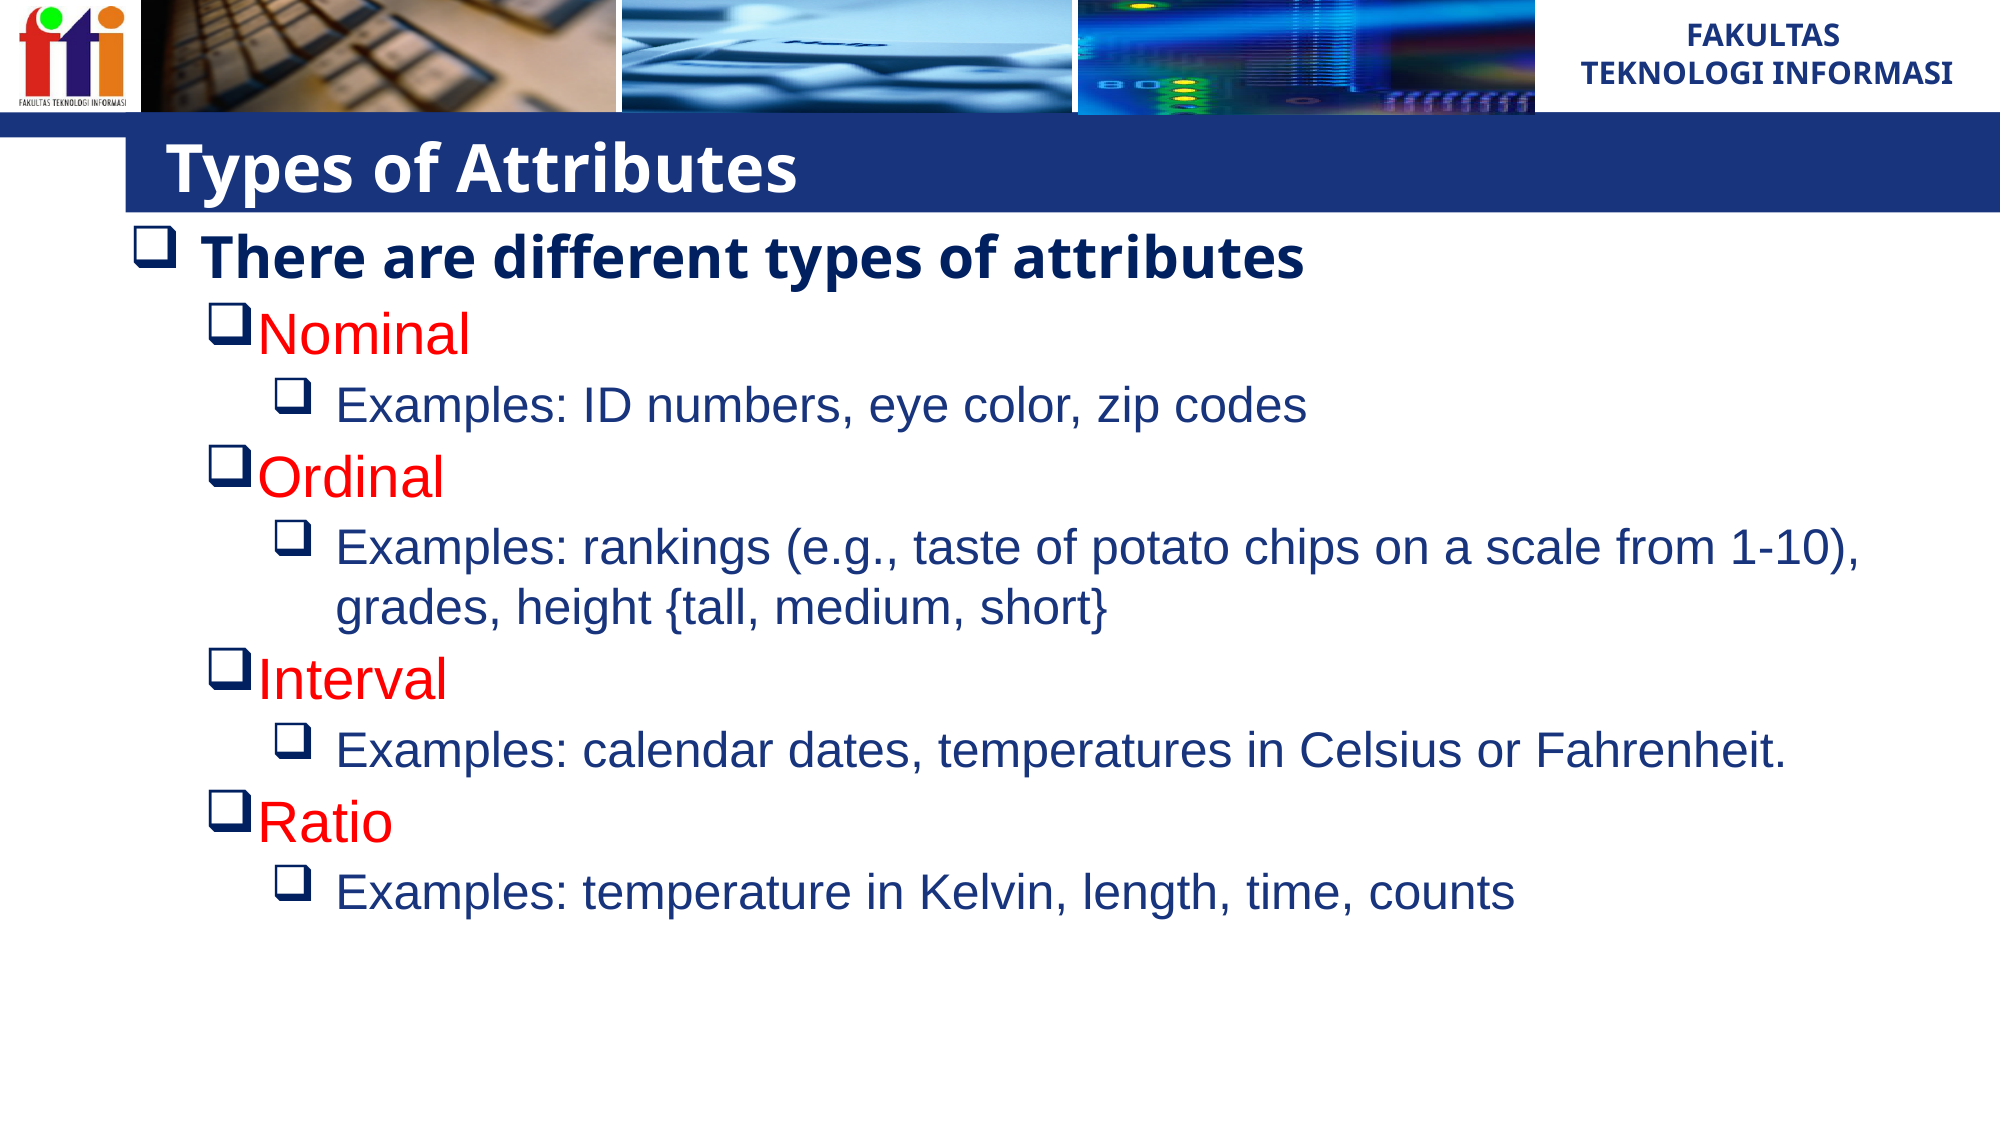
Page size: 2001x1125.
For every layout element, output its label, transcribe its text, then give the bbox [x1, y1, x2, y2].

picture [1078, 0, 1535, 115]
list There are different types of attributes Nominal Examples: ID numbers, eye color, zip codes Ordinal Examples: rankings (e.g., taste of potato chips on a scale from 1-10), grades, height {tall, medium, short} Interval Examples: calendar dates, temperatures in Celsius or Fahrenheit. Ratio Examples: temperature in Kelvin, length, time, counts [113, 212, 1957, 1063]
title Types of Attributes [149, 119, 1934, 213]
picture [622, 0, 1072, 113]
picture [141, 0, 616, 112]
picture [19, 6, 126, 106]
